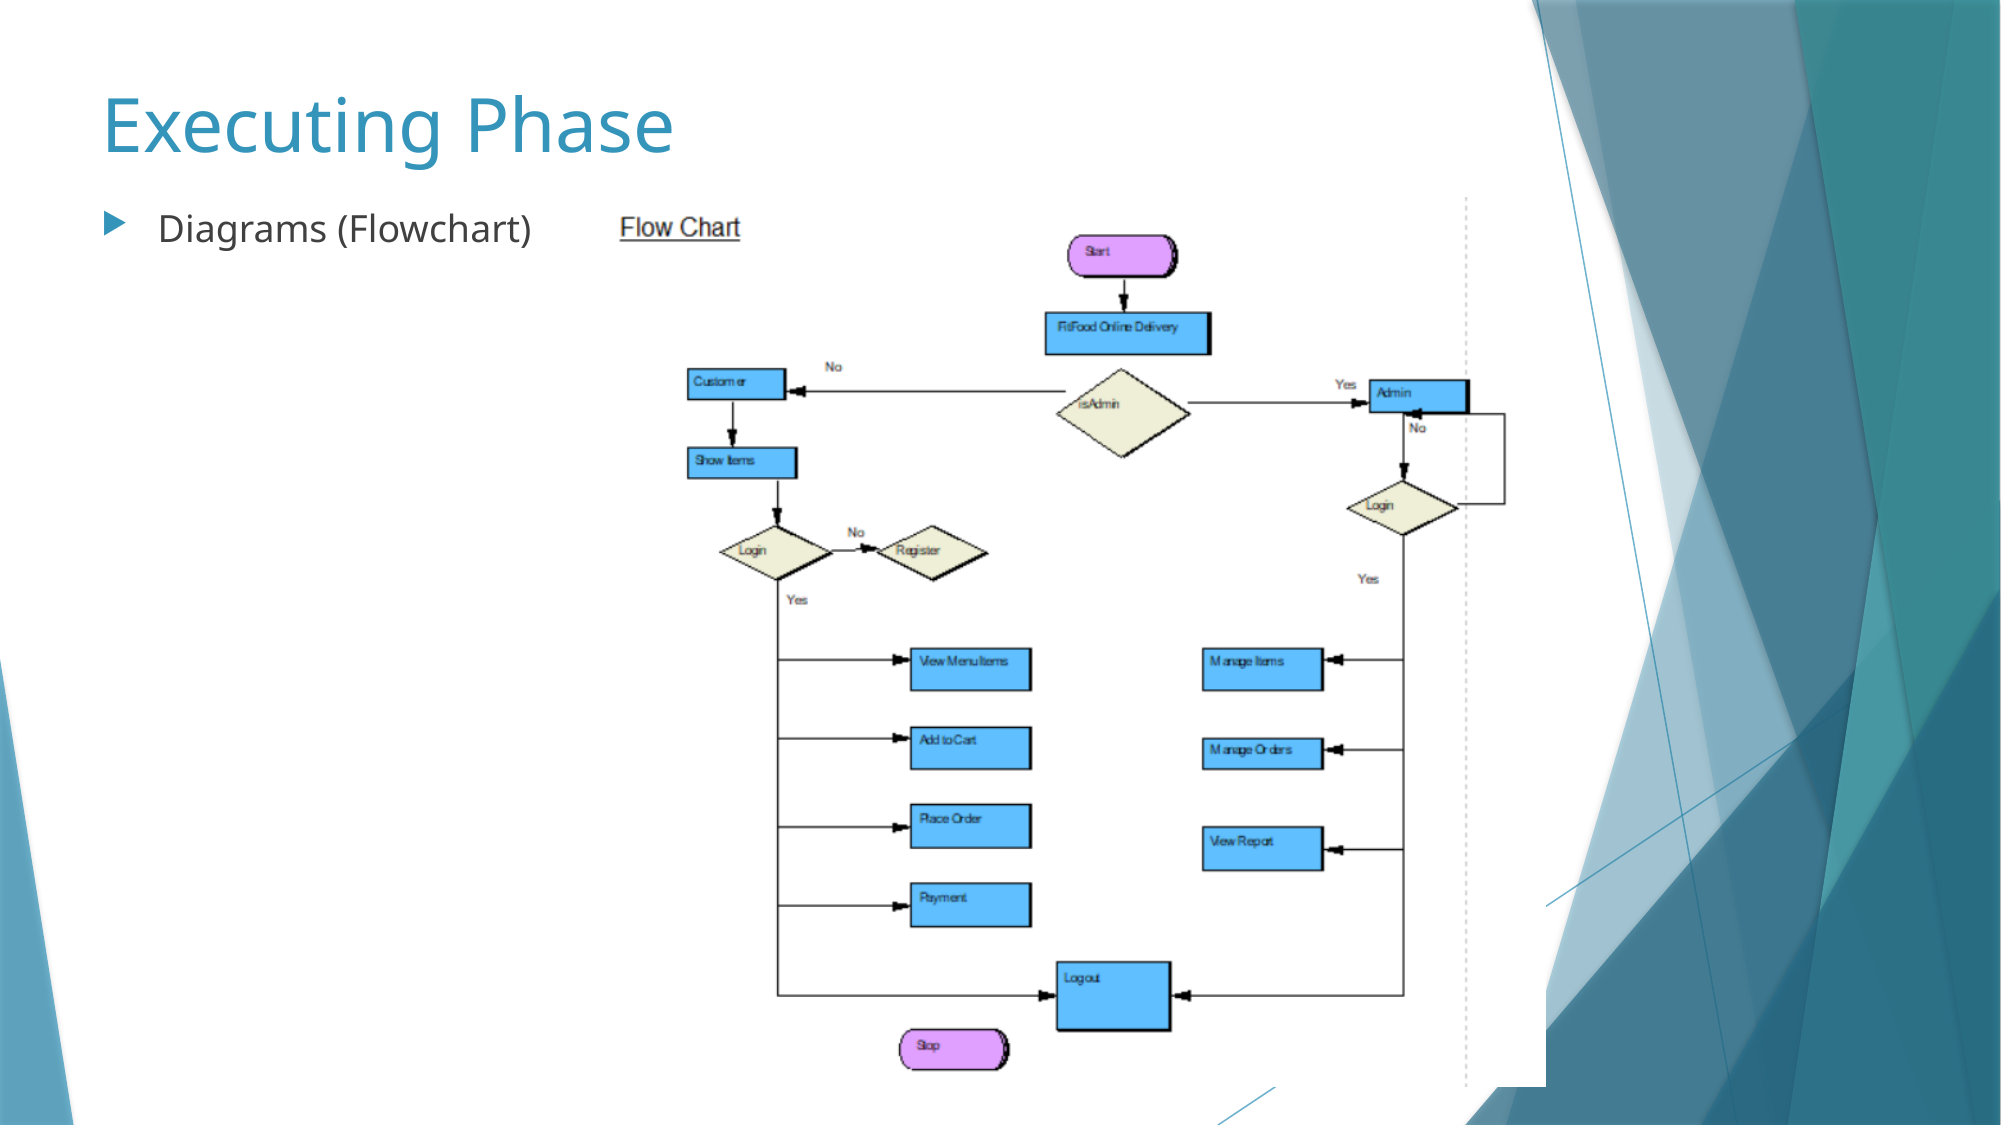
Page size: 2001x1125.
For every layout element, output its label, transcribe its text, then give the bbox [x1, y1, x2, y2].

picture [599, 197, 1547, 1087]
list Diagrams (Flowchart) [86, 198, 597, 992]
title Executing Phase [86, 69, 1546, 198]
